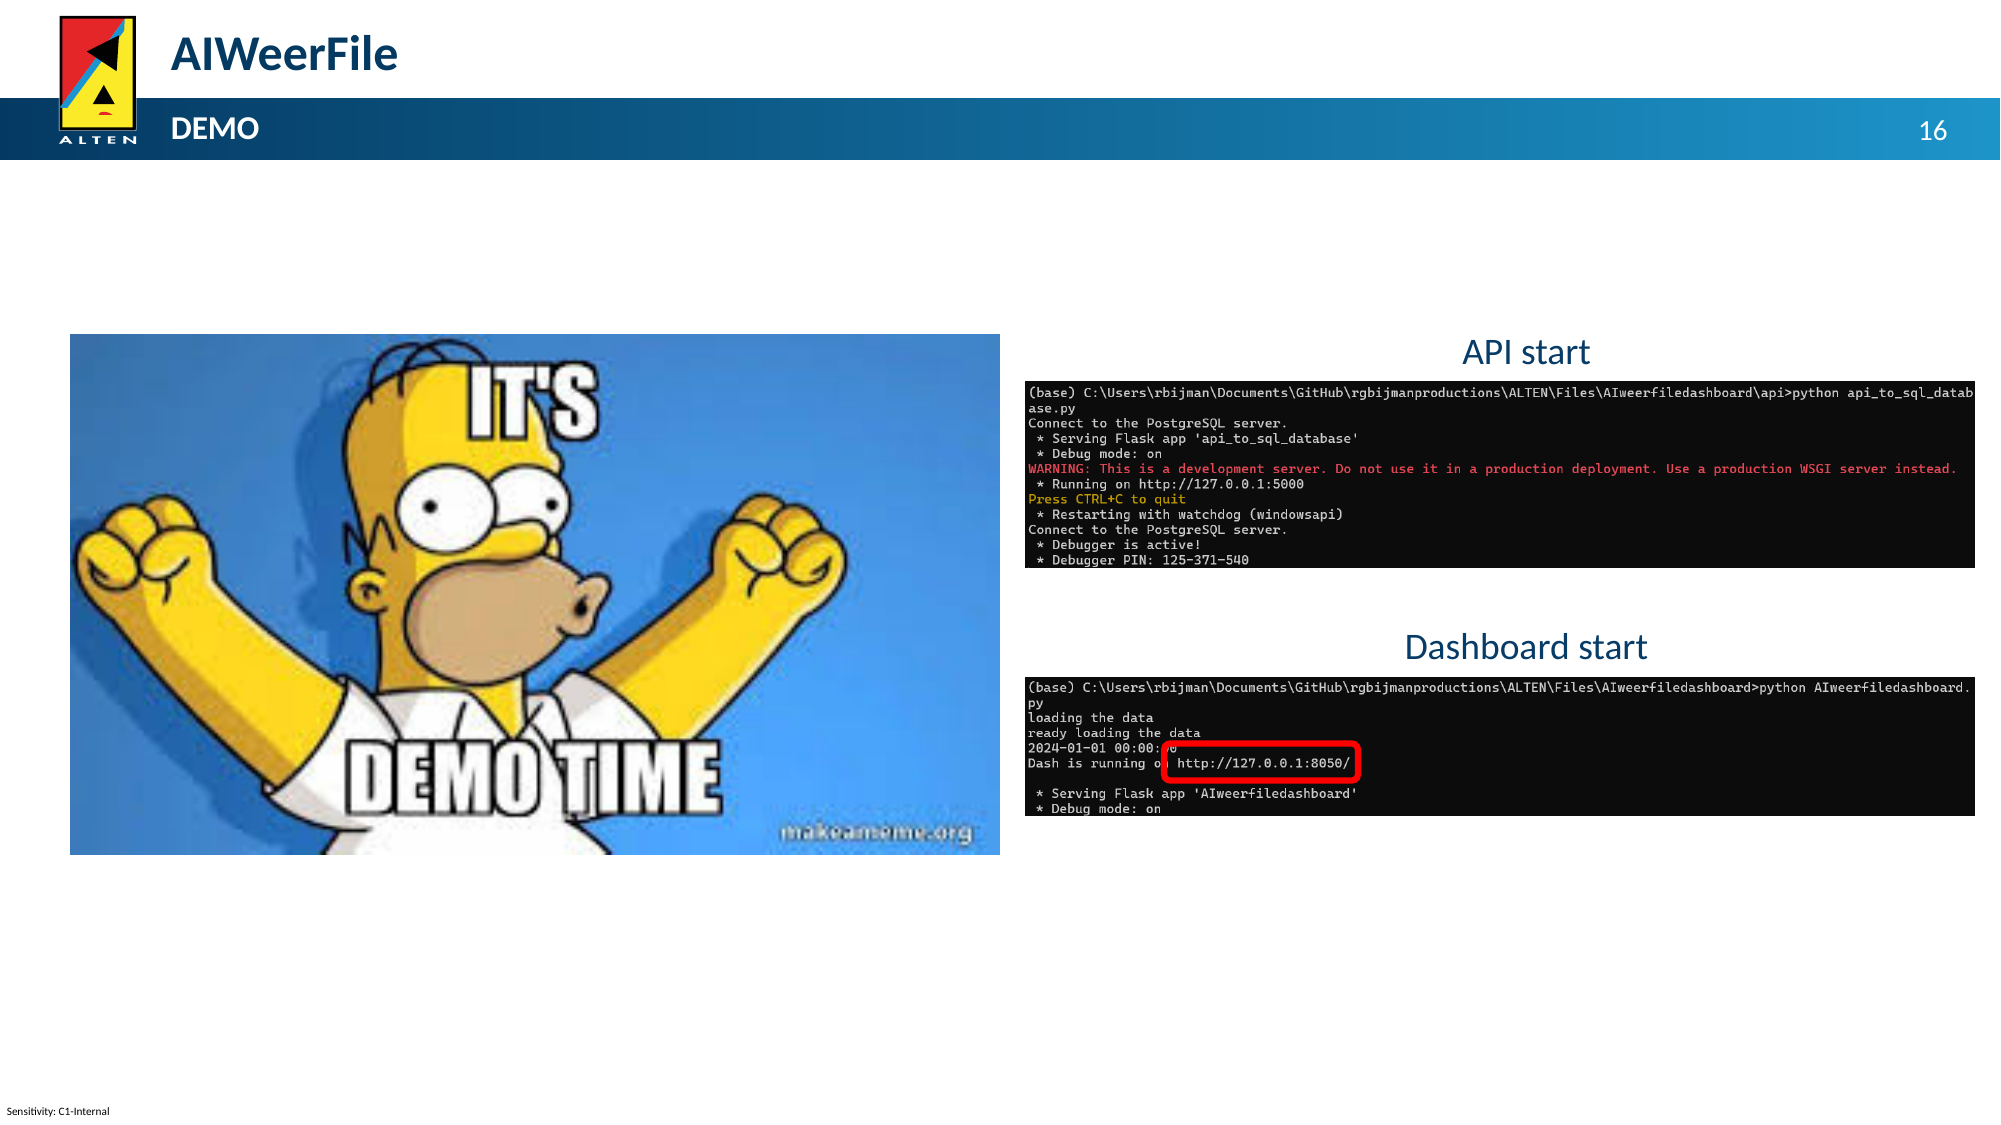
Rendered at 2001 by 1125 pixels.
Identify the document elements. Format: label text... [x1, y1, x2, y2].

text_box API start [1416, 319, 1638, 380]
list AIWeerFile [170, 22, 1747, 80]
text_box Dashboard start [1370, 615, 1683, 675]
picture [1024, 677, 1975, 816]
picture [1024, 381, 1975, 568]
list DEMO [170, 98, 1747, 155]
picture [70, 334, 1000, 855]
